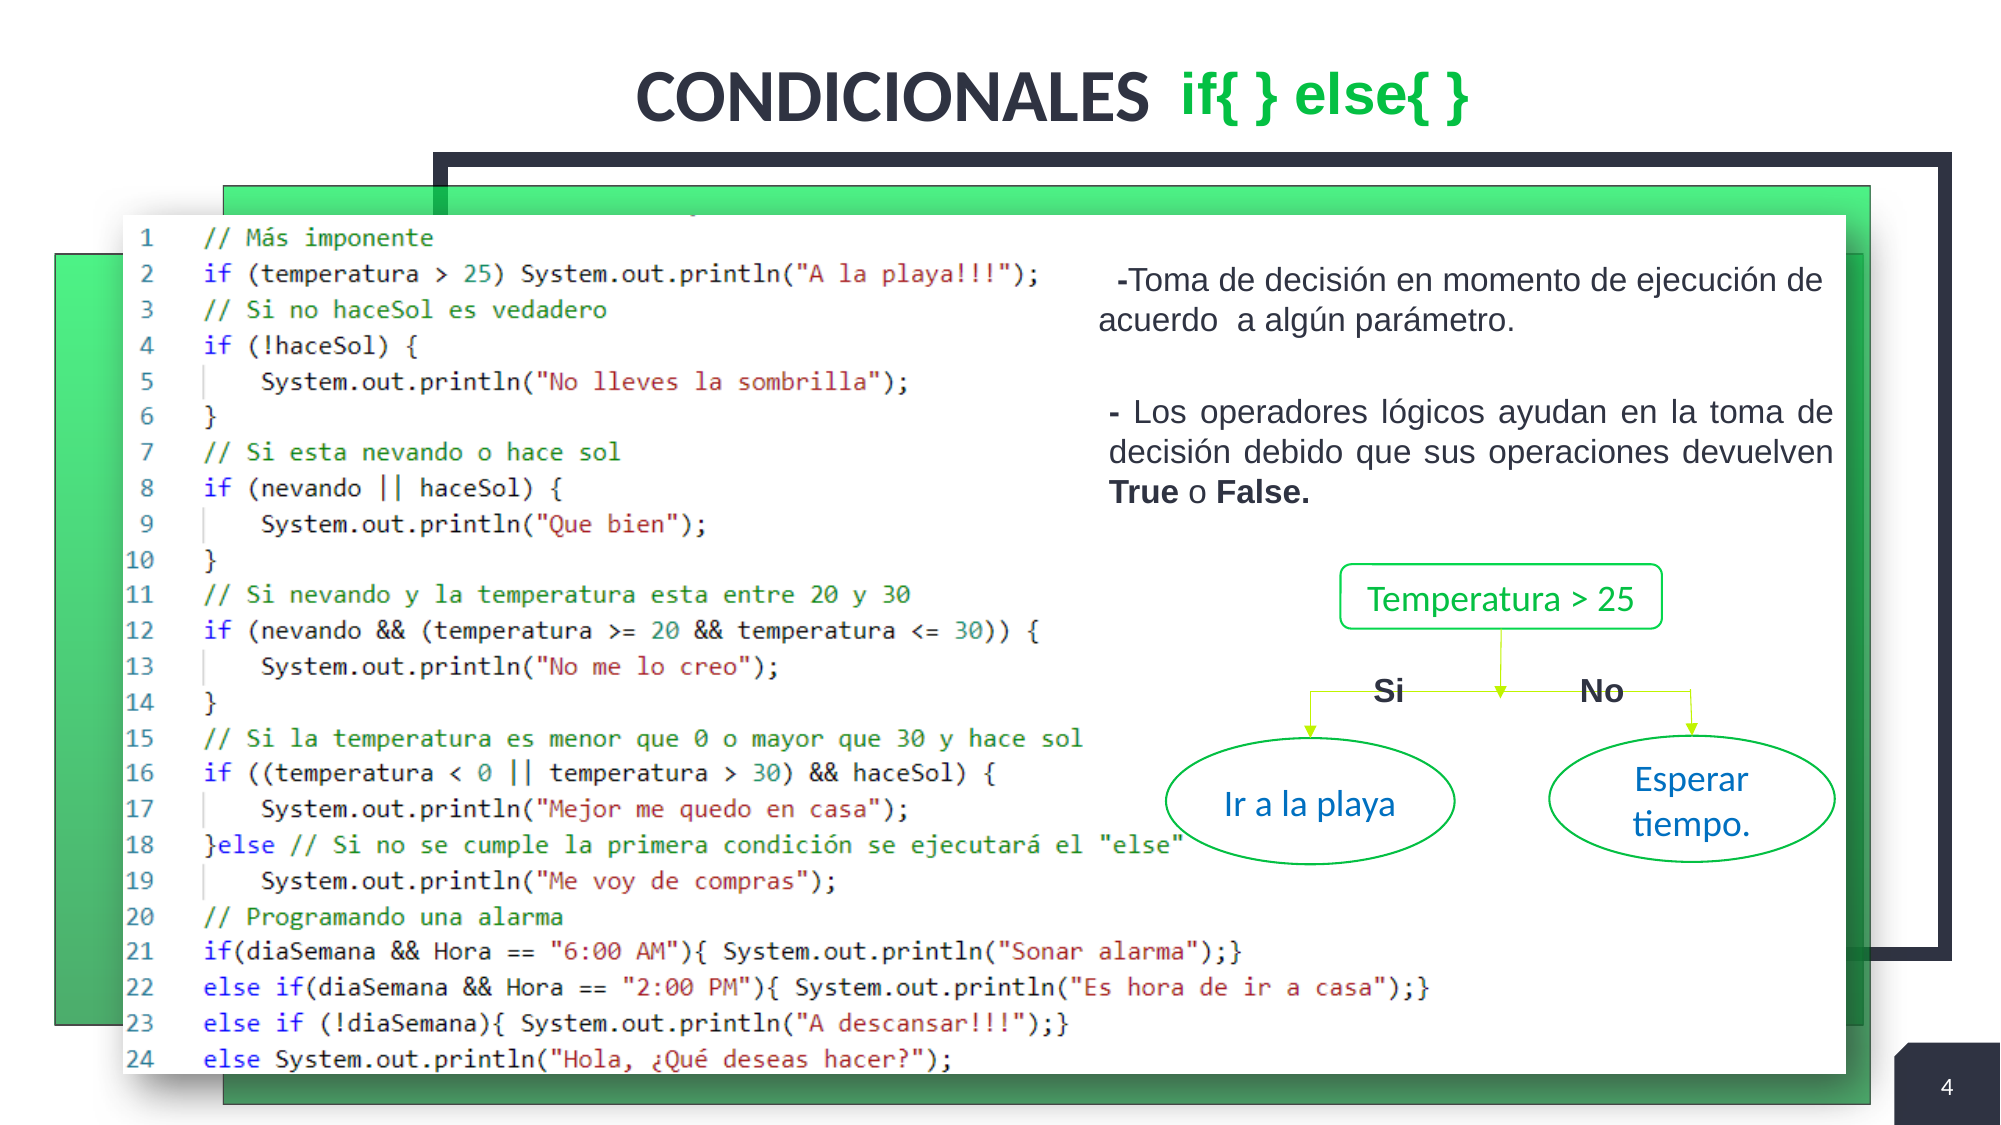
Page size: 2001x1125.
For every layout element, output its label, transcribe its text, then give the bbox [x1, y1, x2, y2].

picture [123, 215, 1846, 1074]
text_box 2 + [222, 185, 1872, 211]
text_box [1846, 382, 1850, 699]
slide_number 4 [1894, 1052, 2000, 1119]
title CONDICIONALES [97, 0, 1691, 196]
text_box if{ } else{ } [1166, 48, 1489, 138]
